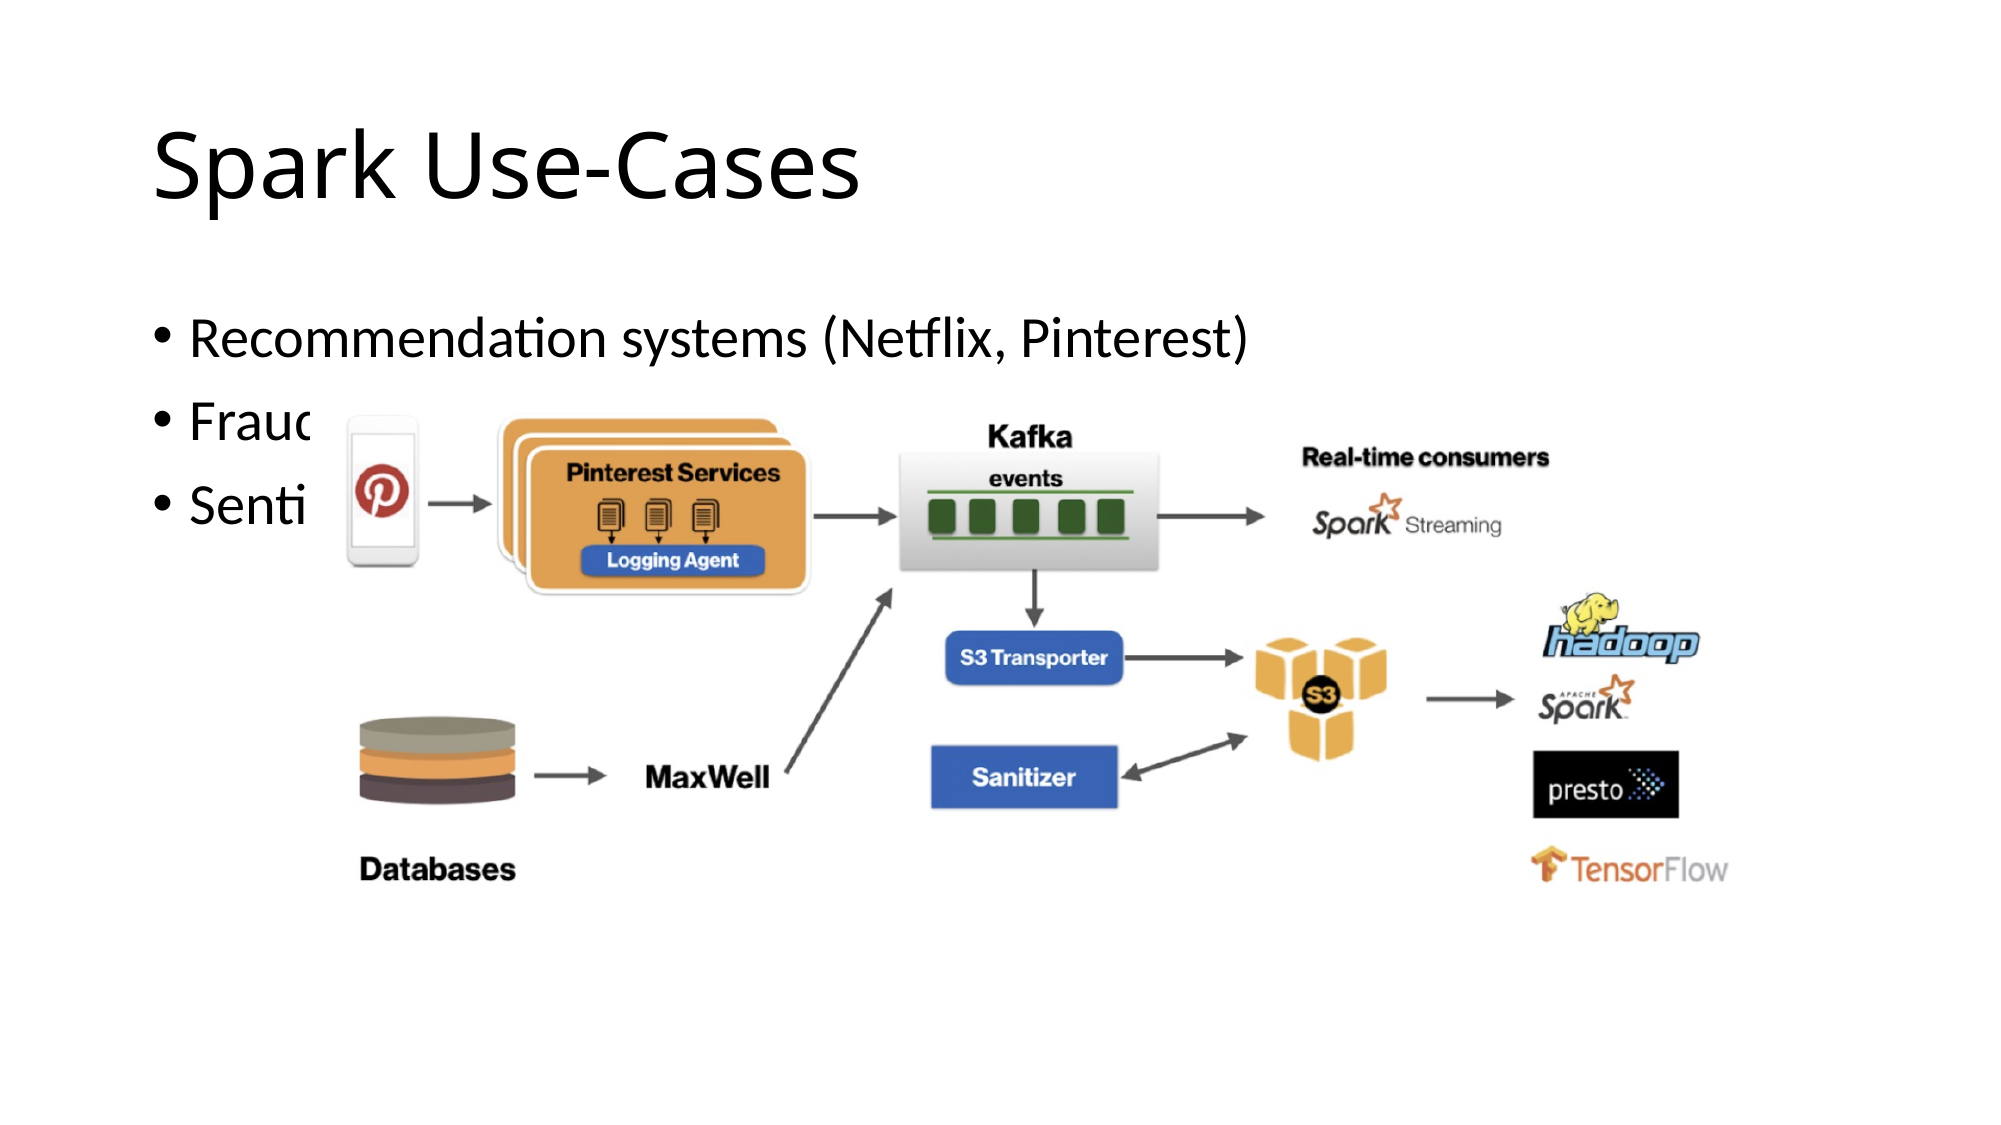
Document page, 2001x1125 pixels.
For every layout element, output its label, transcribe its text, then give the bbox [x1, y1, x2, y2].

picture [310, 399, 1804, 913]
list Recommendation systems (Netflix, Pinterest) Fraud detection Sentiment analysis (Twitter) [137, 299, 1863, 1014]
title Spark Use-Cases [137, 59, 1863, 278]
